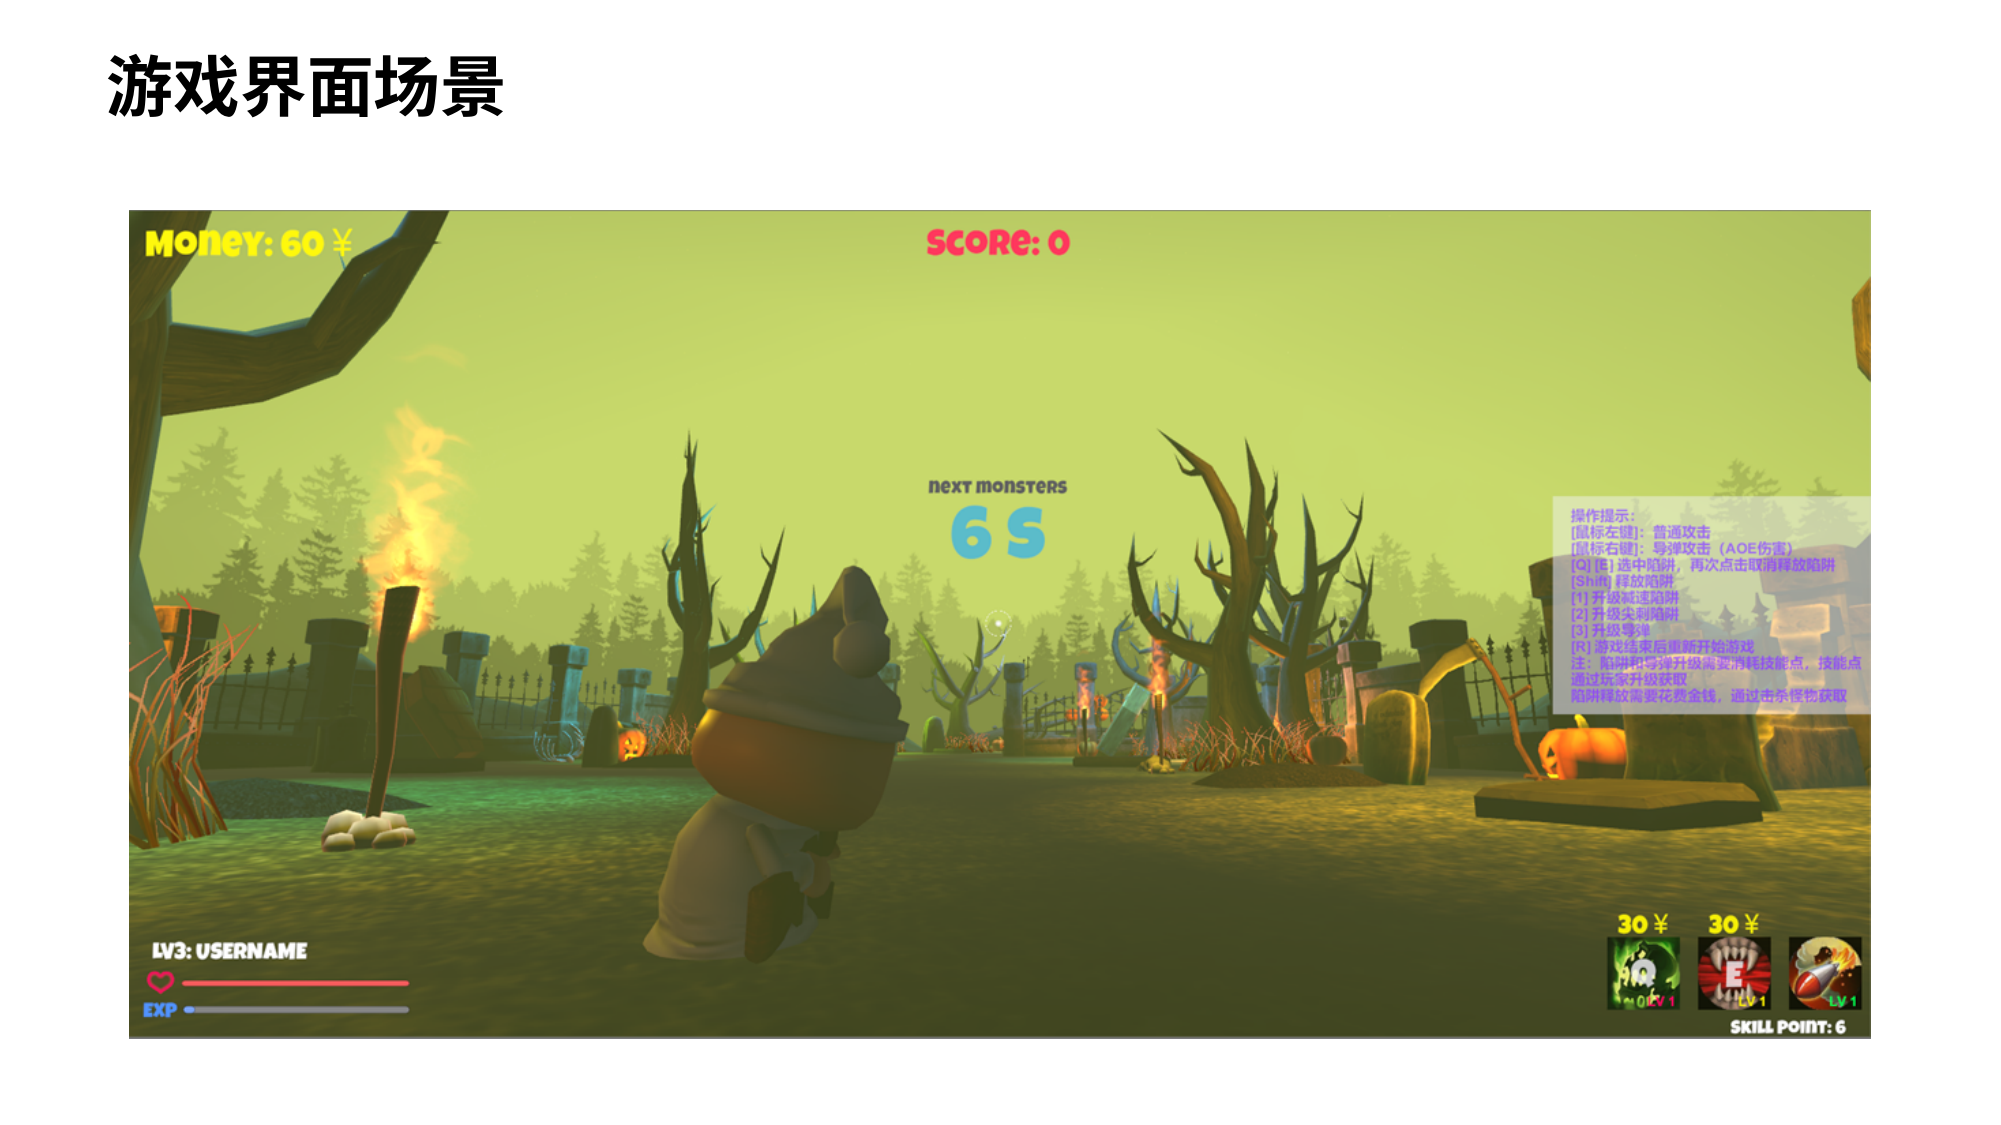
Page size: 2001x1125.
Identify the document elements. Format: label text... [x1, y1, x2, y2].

picture [129, 210, 1871, 1039]
text_box 游戏界面场景 [92, 37, 713, 132]
